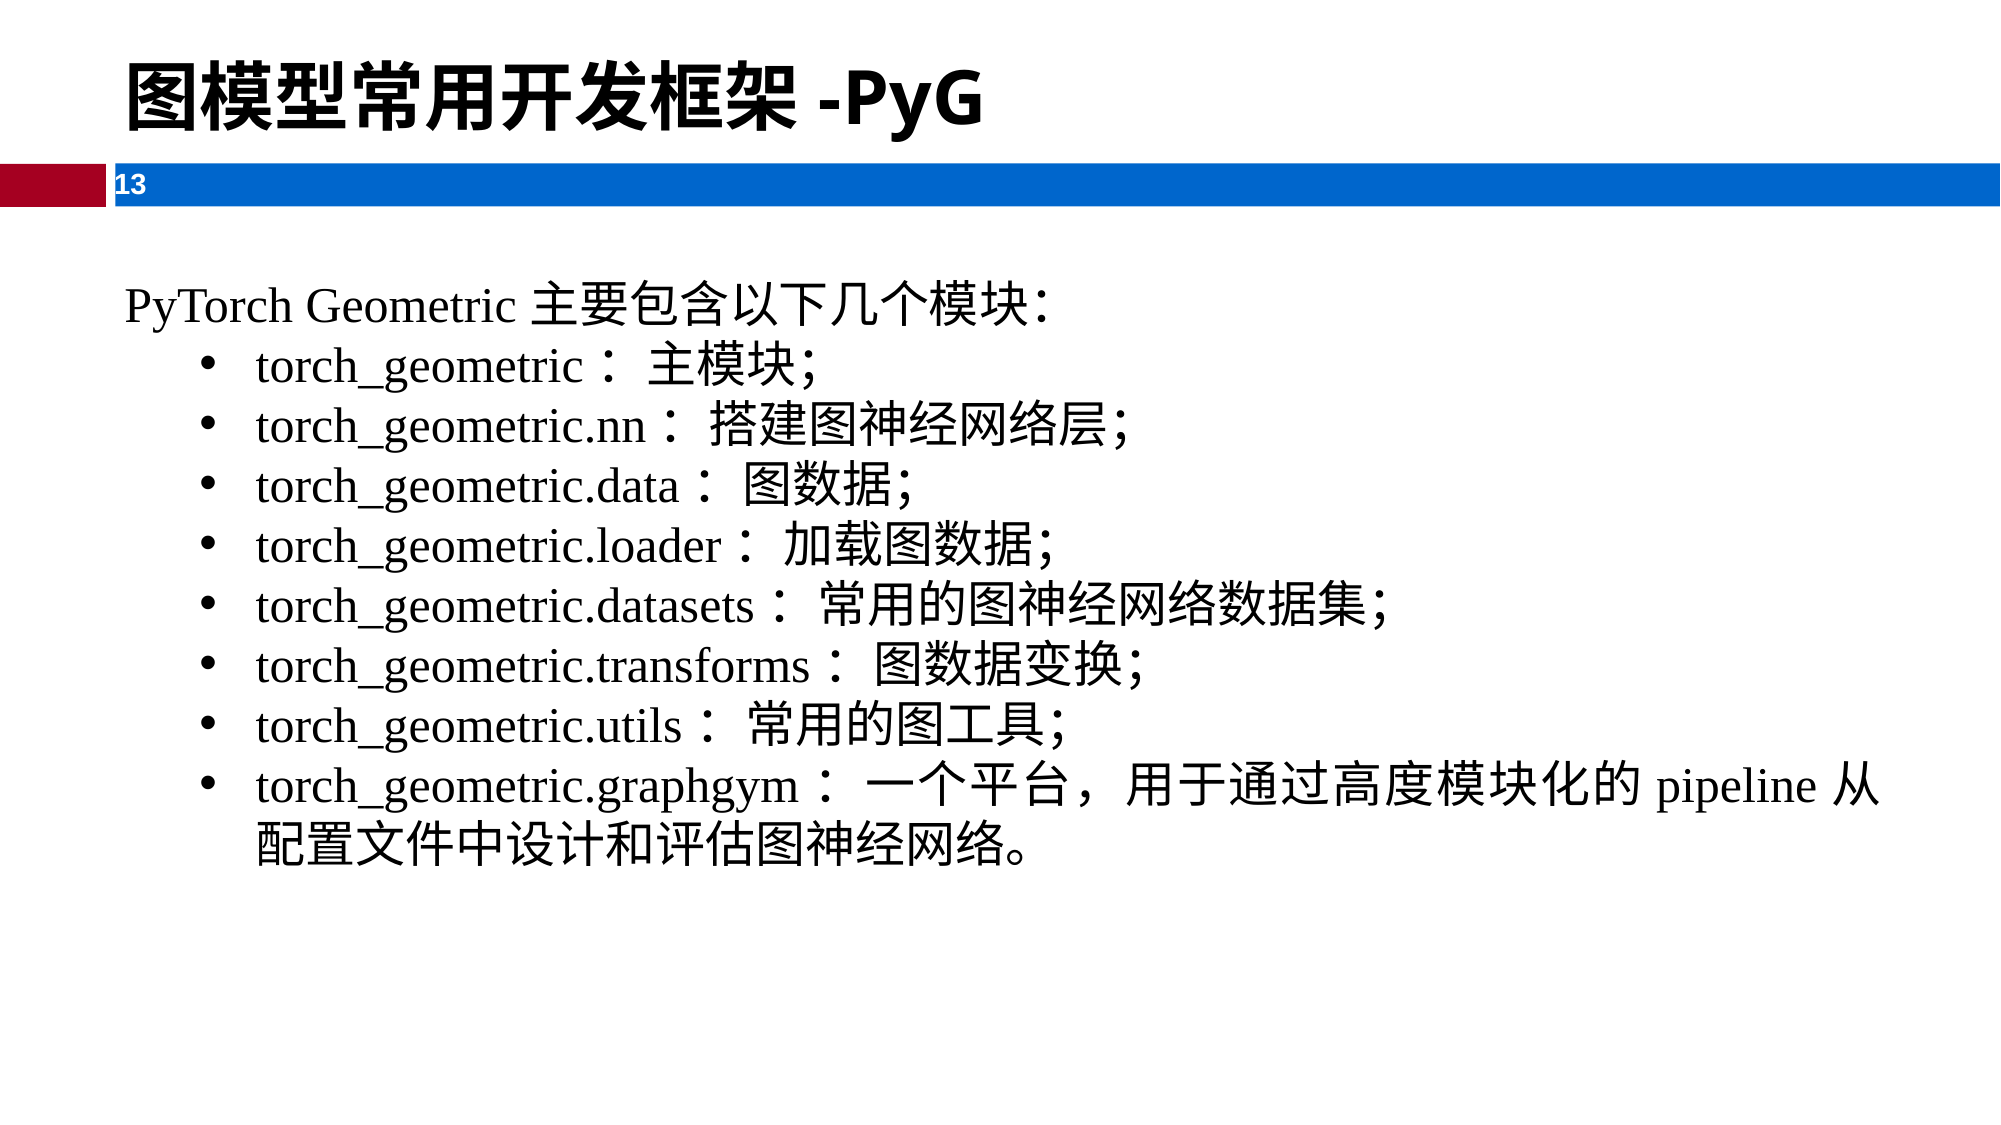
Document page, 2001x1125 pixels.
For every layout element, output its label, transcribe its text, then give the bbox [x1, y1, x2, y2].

title 图模型常用开发框架-PyG [109, 38, 2000, 150]
text_box PyTorch Geometric主要包含以下几个模块： torch_geometric：主模块； torch_geometric.nn：搭建图神经网络层； torch_geometric.data：图数据； torch_geometric.loader：加载图数据； torch_geometric.datasets：常用的图神经网络数据集； torch_geometric.transforms：图数据变换； torch_geometric.utils：常用的图工具； torch_geometric.graphgym：一个平台，用于通过高度模块化的pipeline从配置文件中设计和评估图神经网络。 [109, 264, 1897, 880]
